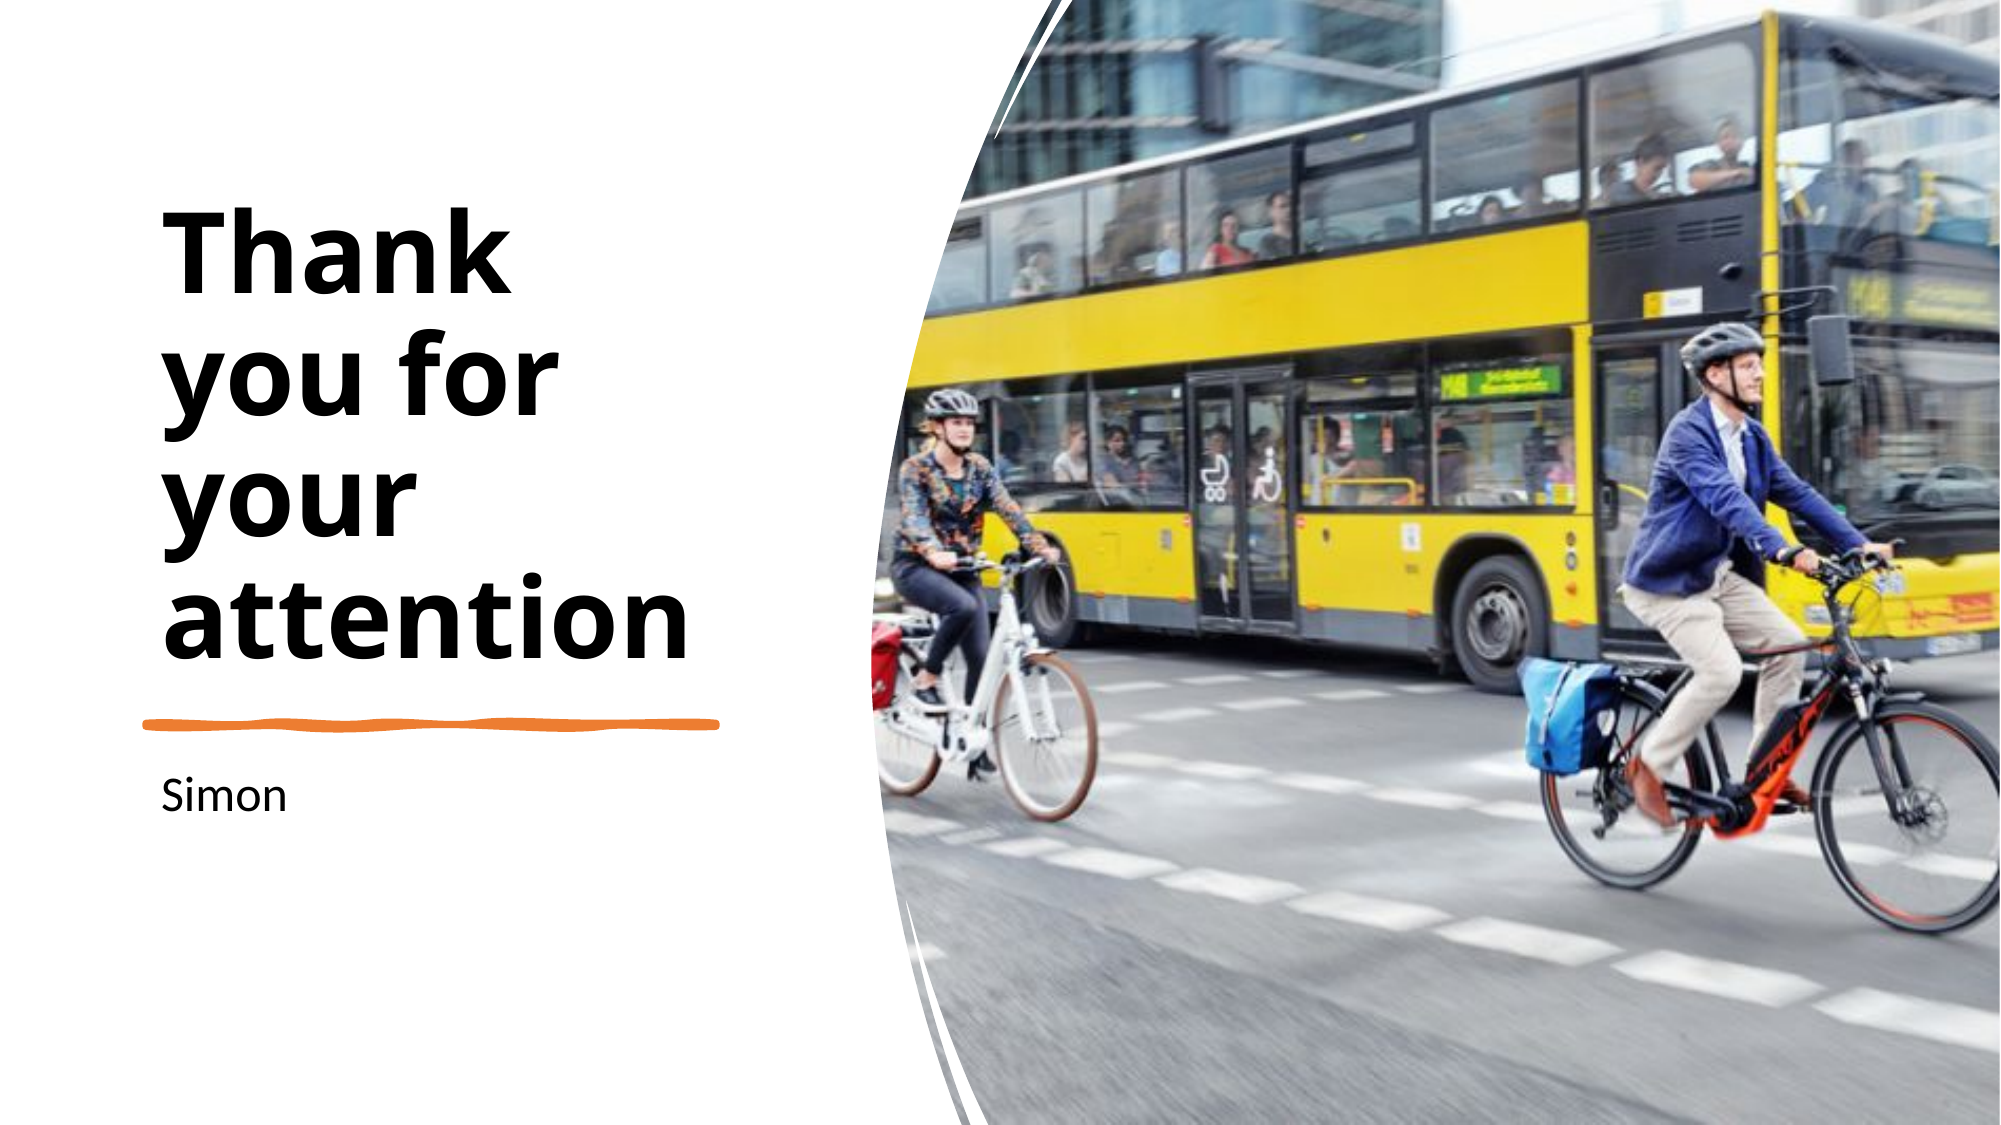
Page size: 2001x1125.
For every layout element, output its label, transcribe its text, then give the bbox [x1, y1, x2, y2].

picture [871, 0, 2000, 1125]
text_box [0, 0, 871, 1125]
list Simon [146, 760, 759, 1019]
text_box [144, 720, 718, 730]
title Thank you for your attention [146, 104, 759, 690]
